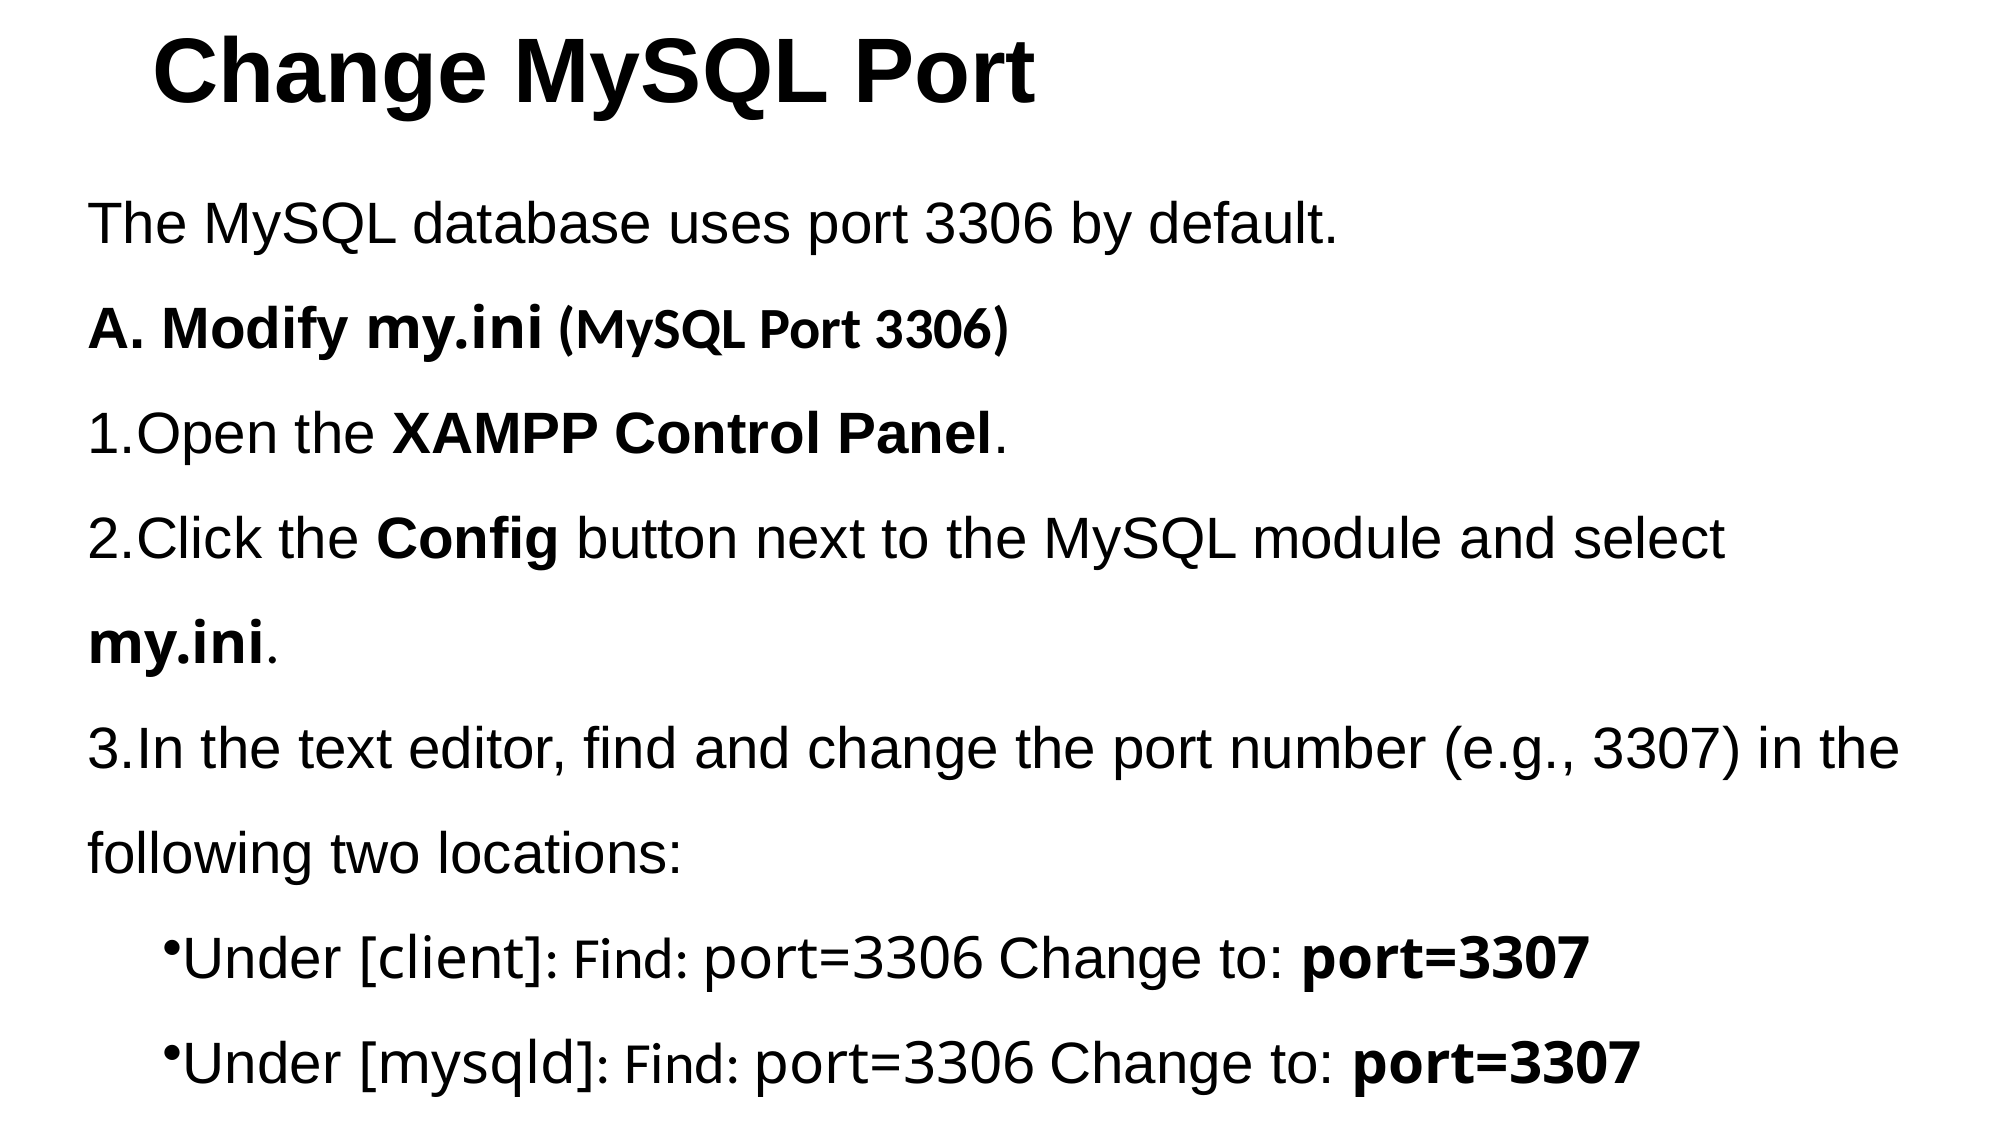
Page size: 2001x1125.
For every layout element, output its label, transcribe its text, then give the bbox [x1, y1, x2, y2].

title Change MySQL Port [137, 19, 1863, 142]
text_box The MySQL database uses port 3306 by default. A. Modify my.ini (MySQL Port 3306) Open the XAMPP Control Panel. Click the Config button next to the MySQL module and select my.ini. In the text editor, find and change the port number (e.g., 3307) in the following two locations: Under [client]: Find: port=3306 Change to: port=3307 Under [mysqld]: Find: port=3306 Change to: port=3307 [72, 142, 1928, 1125]
